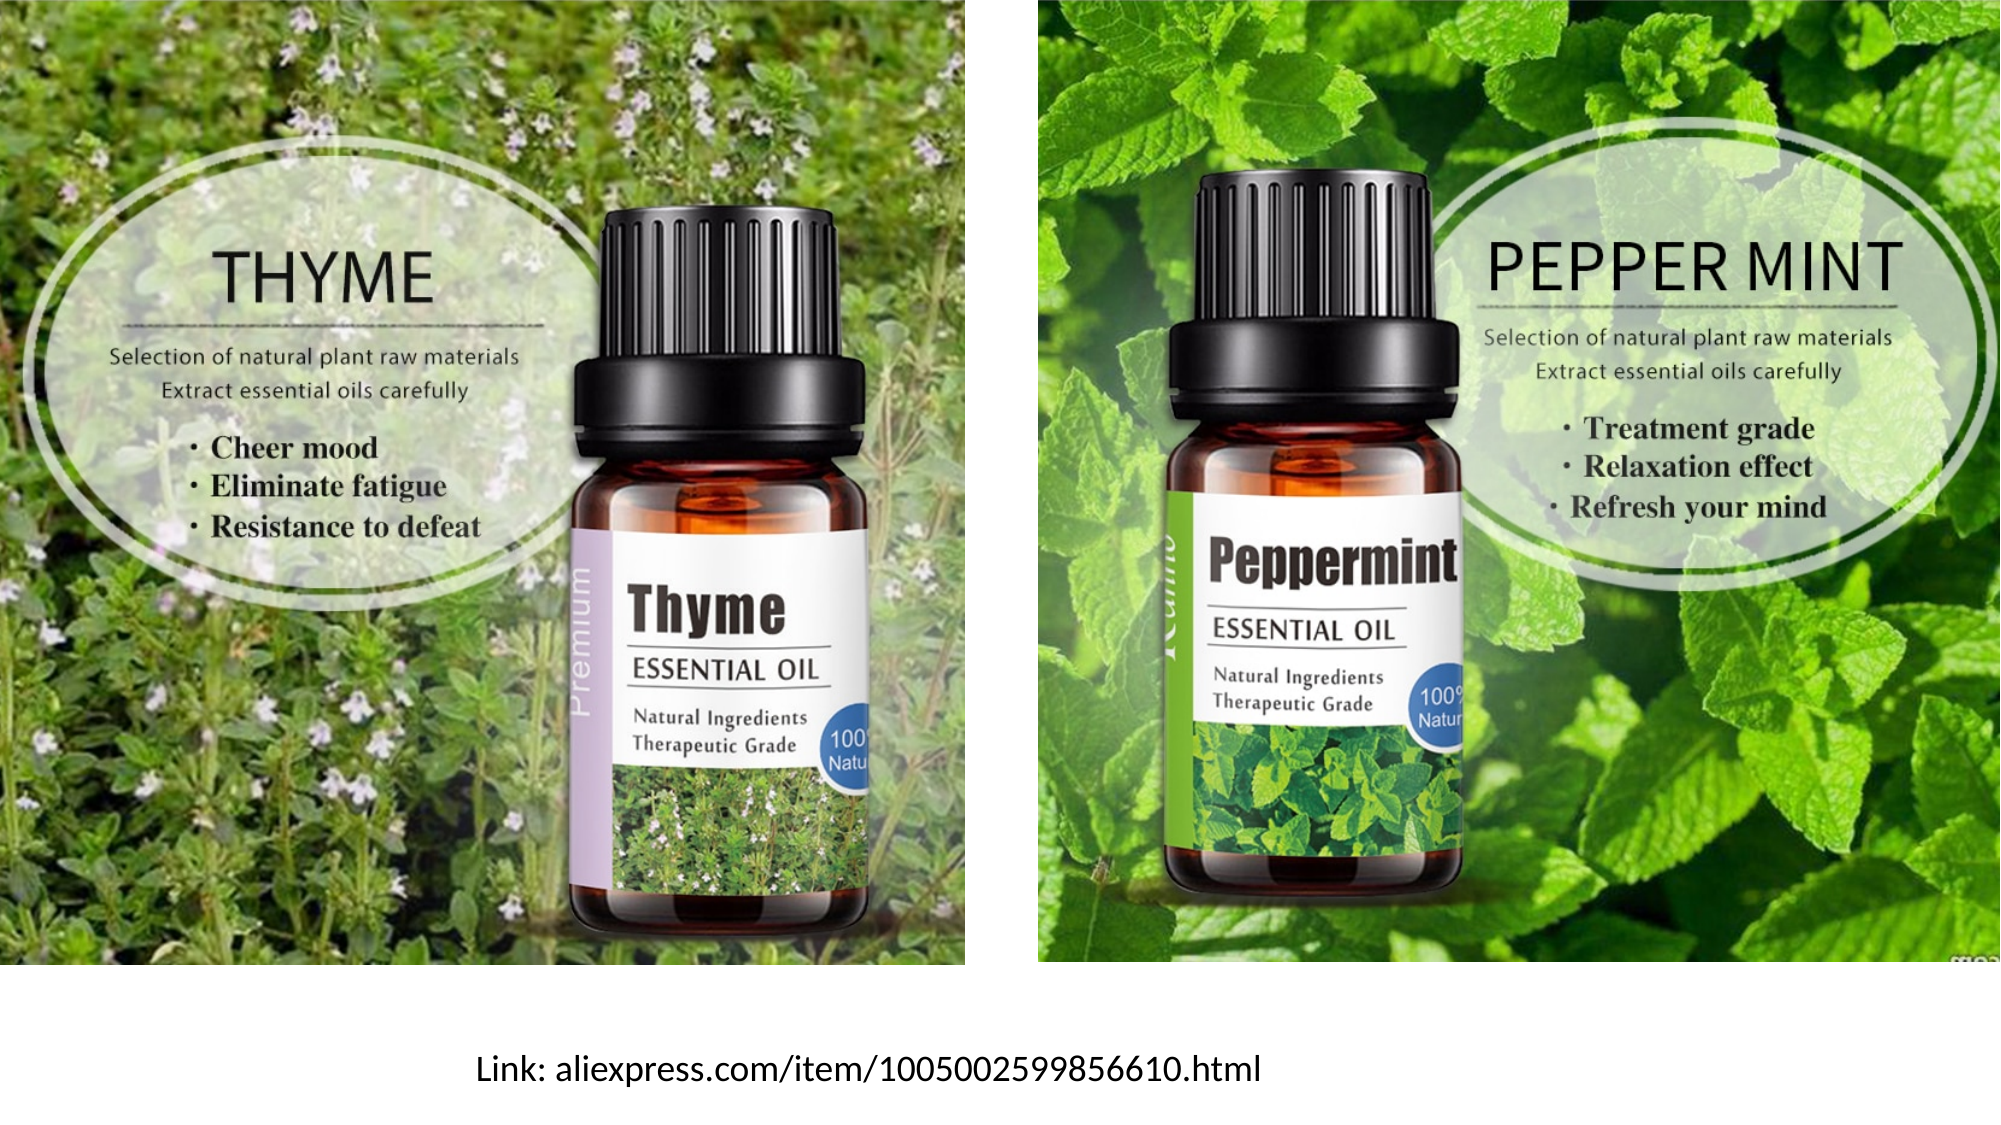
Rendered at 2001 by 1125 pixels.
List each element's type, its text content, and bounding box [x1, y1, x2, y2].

picture [0, 0, 965, 965]
text_box Link: aliexpress.com/item/1005002599856610.html [461, 1036, 1278, 1097]
picture [1037, 0, 2000, 962]
